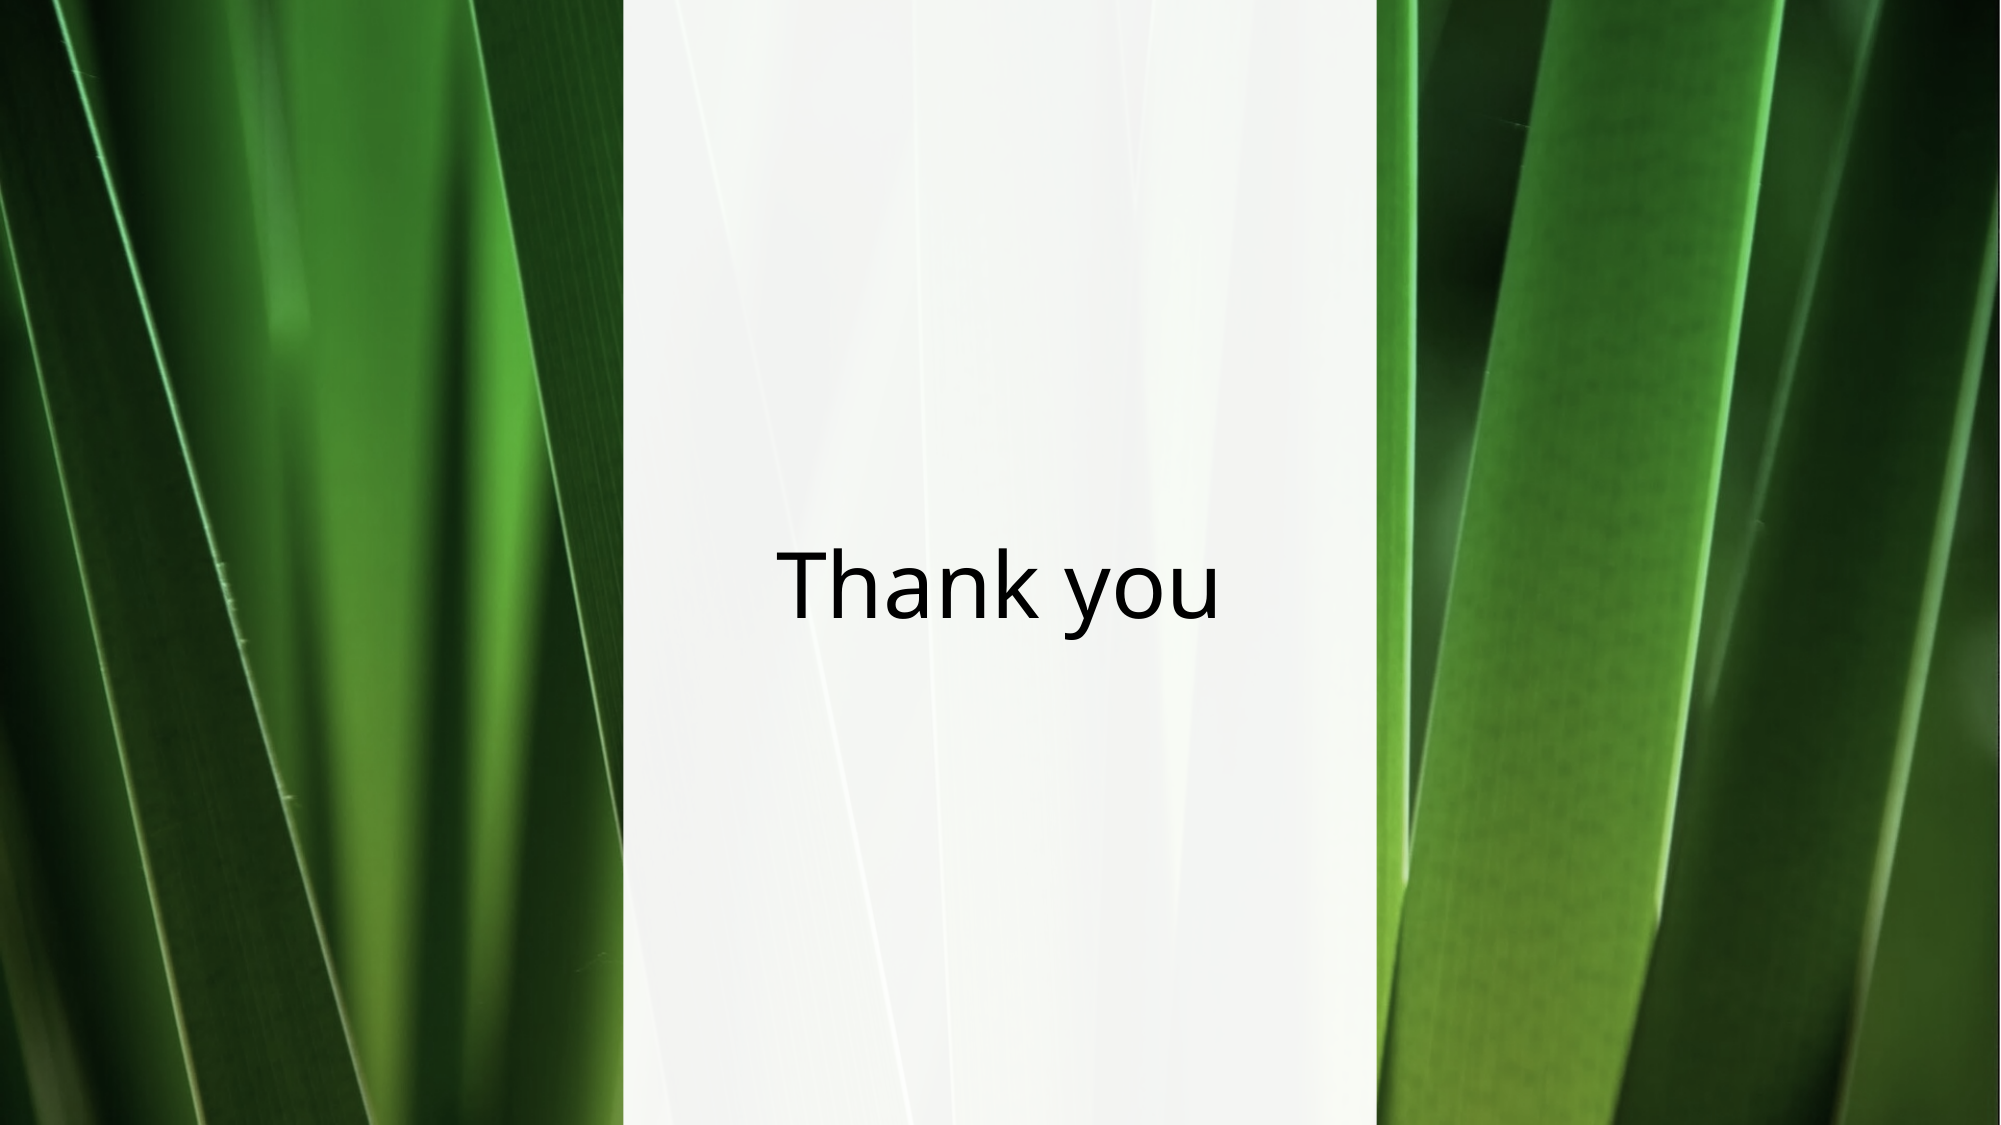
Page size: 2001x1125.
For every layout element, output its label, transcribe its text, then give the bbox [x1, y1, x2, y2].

title Thank you [679, 508, 1321, 646]
picture [1377, 0, 2000, 1125]
picture [0, 0, 623, 1125]
